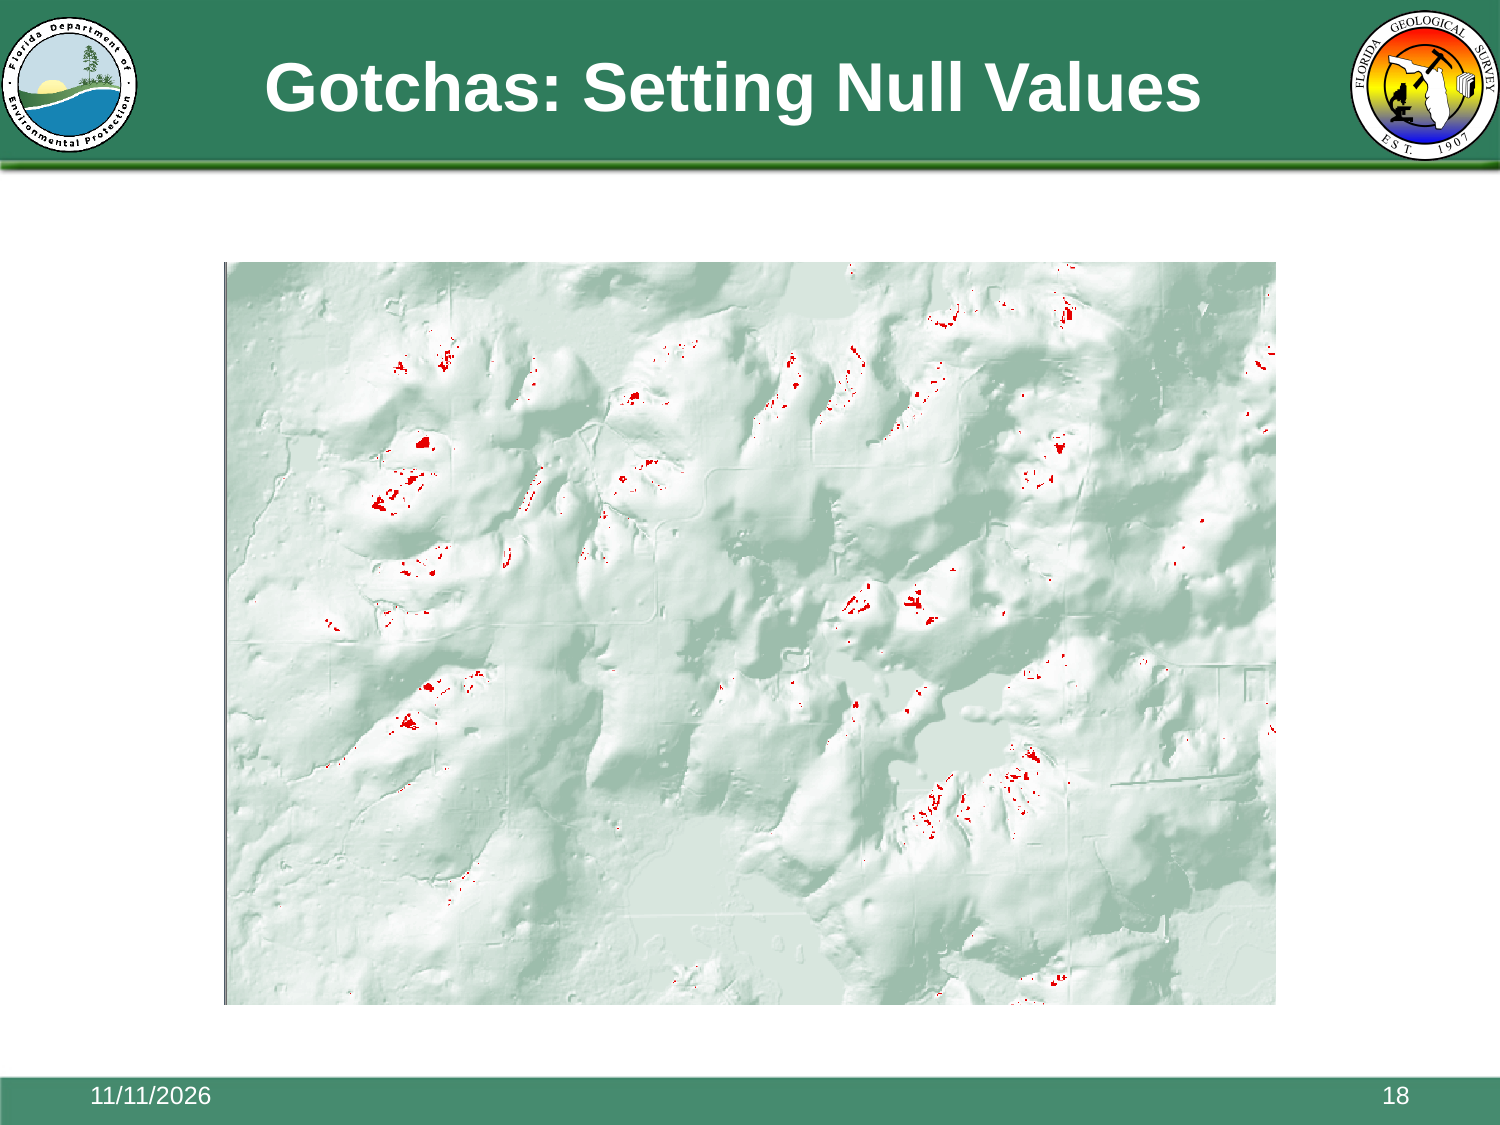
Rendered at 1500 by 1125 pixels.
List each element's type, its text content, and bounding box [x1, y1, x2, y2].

title Gotchas: Setting Null Values [159, 7, 1310, 161]
picture [0, 0, 1500, 1125]
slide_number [75, 1065, 425, 1125]
slide_number 18 [1074, 1065, 1425, 1125]
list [224, 262, 1276, 1006]
